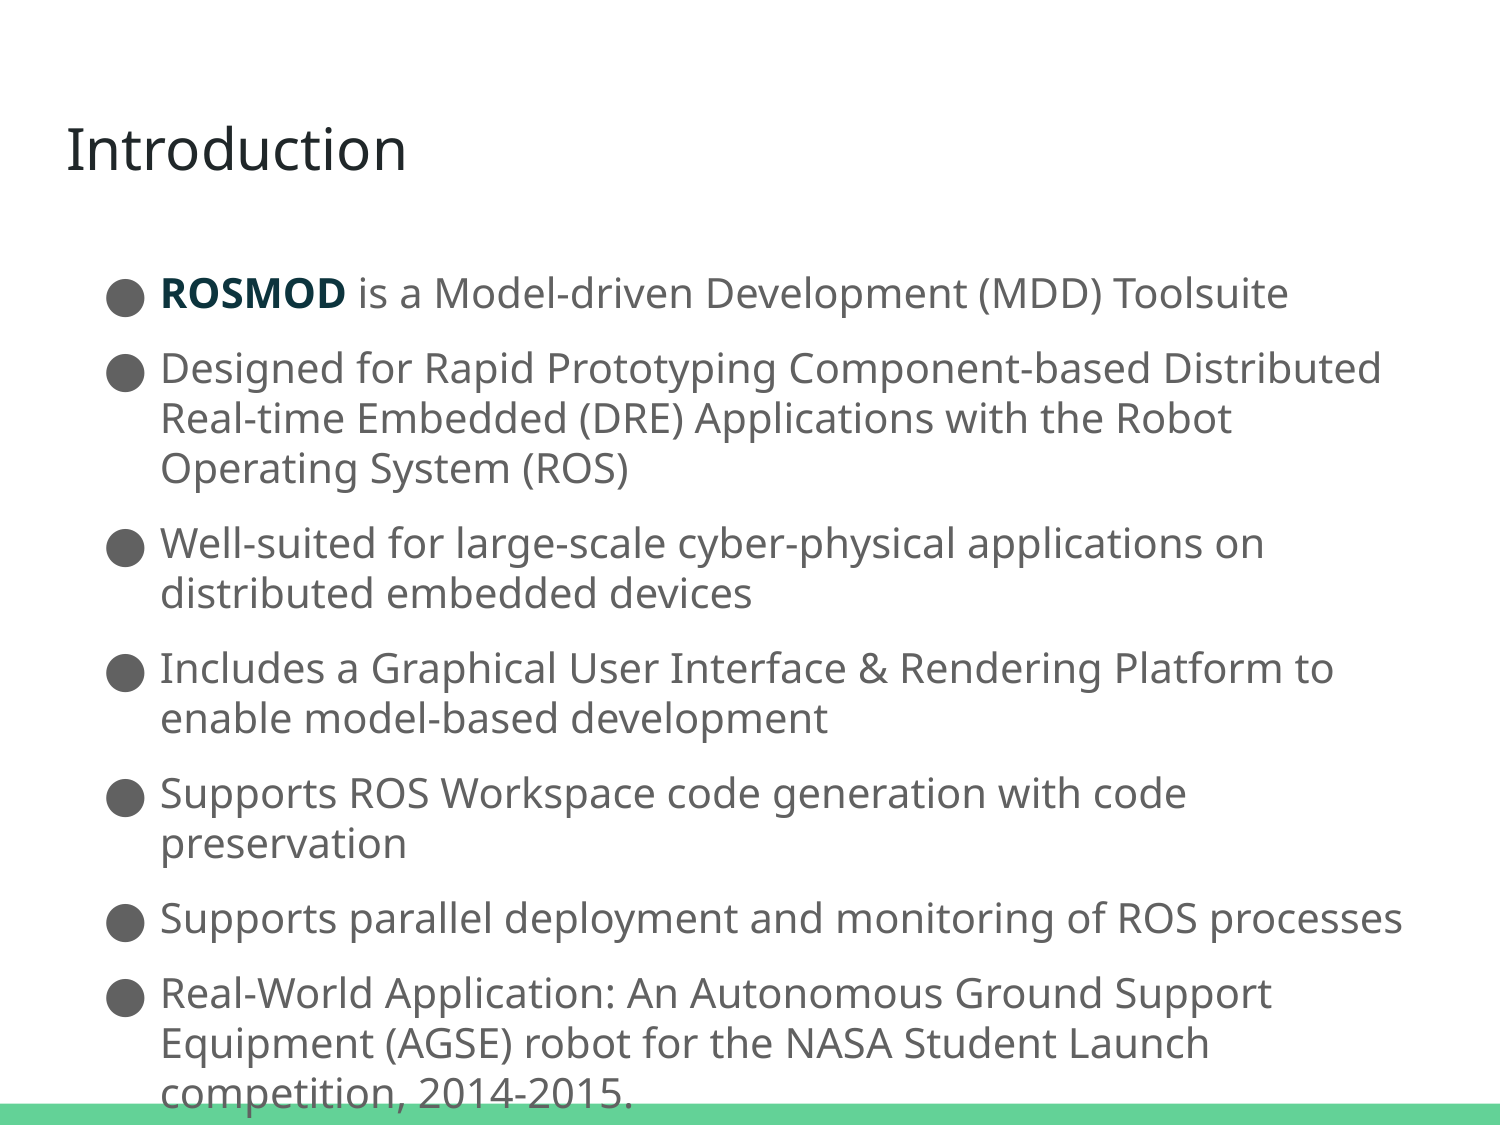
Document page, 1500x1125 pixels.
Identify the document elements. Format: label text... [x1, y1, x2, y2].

list ROSMOD is a Model-driven Development (MDD) Toolsuite Designed for Rapid Prototyping Component-based Distributed Real-time Embedded (DRE) Applications with the Robot Operating System (ROS) Well-suited for large-scale cyber-physical applications on distributed embedded devices Includes a Graphical User Interface & Rendering Platform to enable model-based development Supports ROS Workspace code generation with code preservation Supports parallel deployment and monitoring of ROS processes Real-World Application: An Autonomous Ground Support Equipment (AGSE) robot for the NASA Student Launch competition, 2014-2015. [51, 252, 1449, 1000]
title Introduction [51, 97, 1449, 223]
